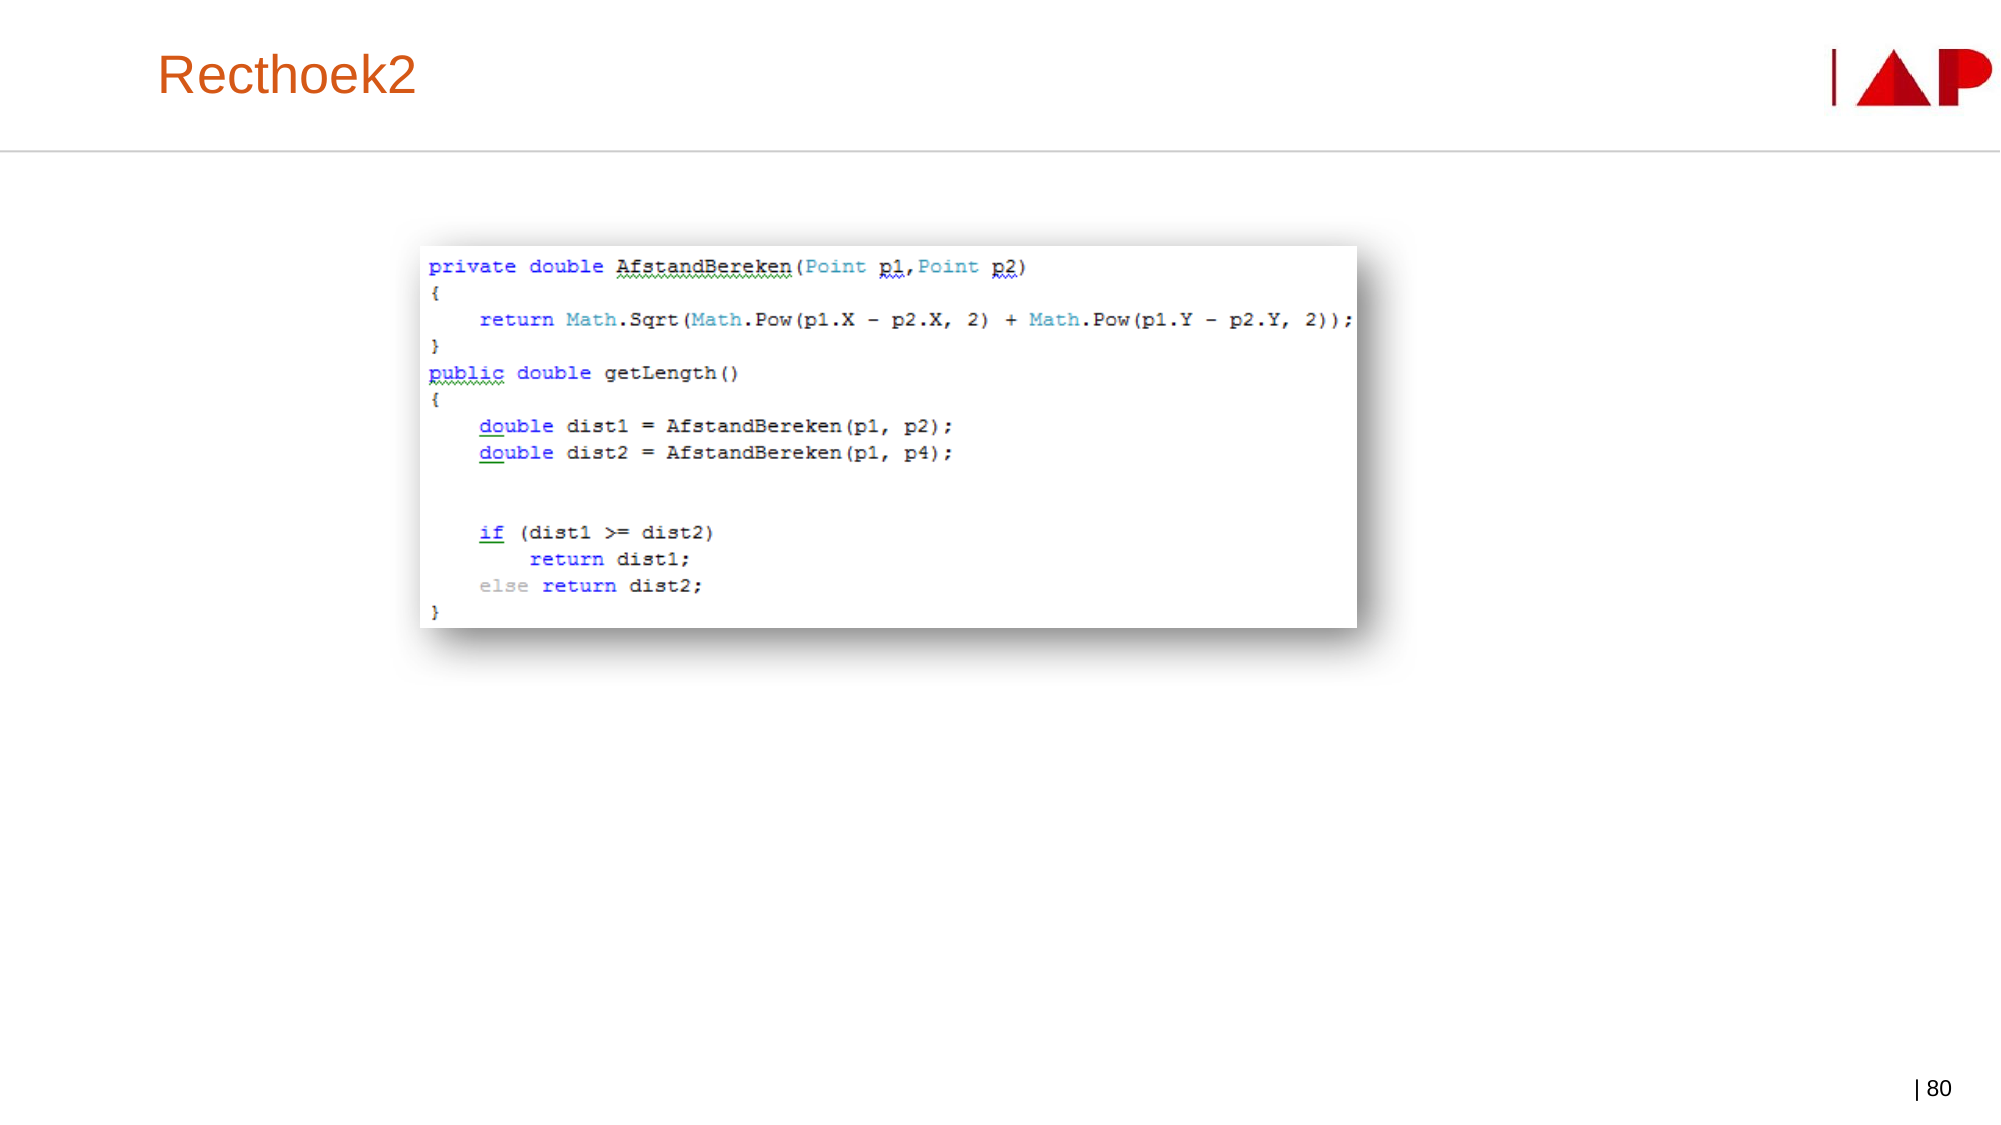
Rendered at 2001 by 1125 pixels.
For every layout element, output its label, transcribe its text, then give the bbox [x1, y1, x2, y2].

title Recthoek2 [157, 0, 1843, 152]
picture [419, 246, 1357, 628]
slide_number | 80 [1425, 1061, 1953, 1113]
picture [1843, 10, 2000, 142]
